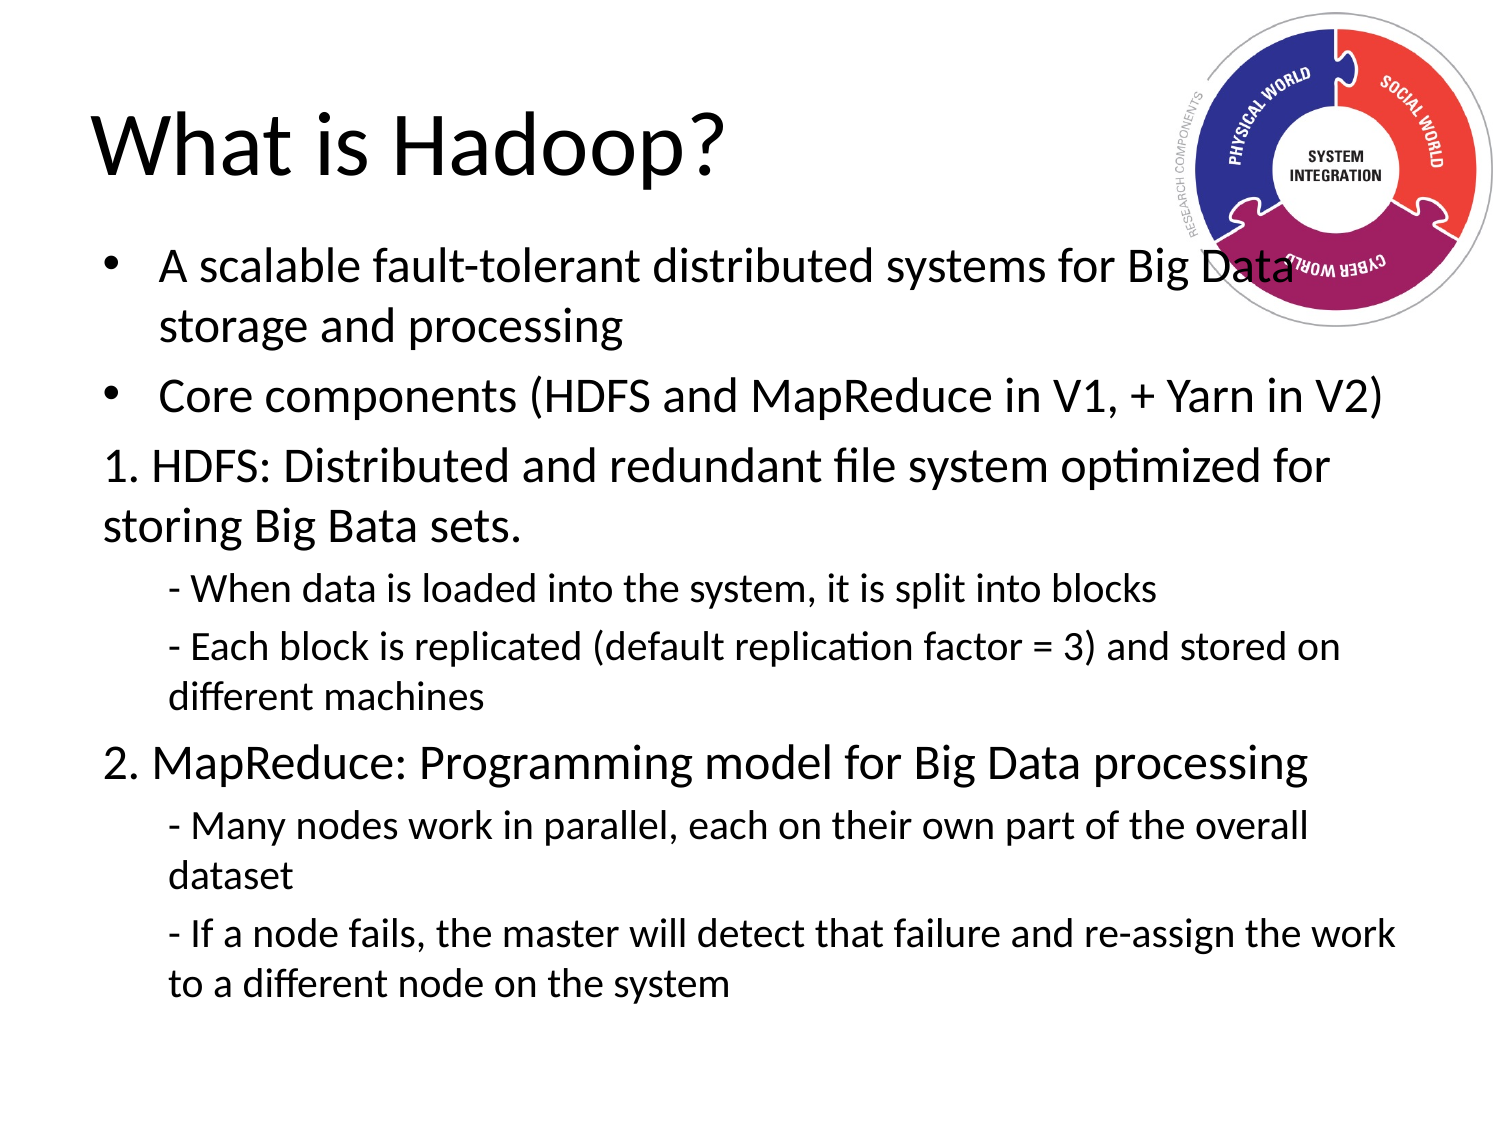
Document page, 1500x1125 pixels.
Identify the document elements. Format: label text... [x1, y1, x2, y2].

list A scalable fault-tolerant distributed systems for Big Data storage and processing Core components (HDFS and MapReduce in V1, + Yarn in V2) 1. HDFS: Distributed and redundant file system optimized for storing Big Bata sets. - When data is loaded into the system, it is split into blocks - Each block is replicated (default replication factor = 3) and stored on different machines 2. MapReduce: Programming model for Big Data processing - Many nodes work in parallel, each on their own part of the overall dataset - If a node fails, the master will detect that failure and re-assign the work to a different node on the system [87, 224, 1438, 968]
picture [1175, 12, 1493, 327]
title What is Hadoop? [75, 45, 1425, 233]
